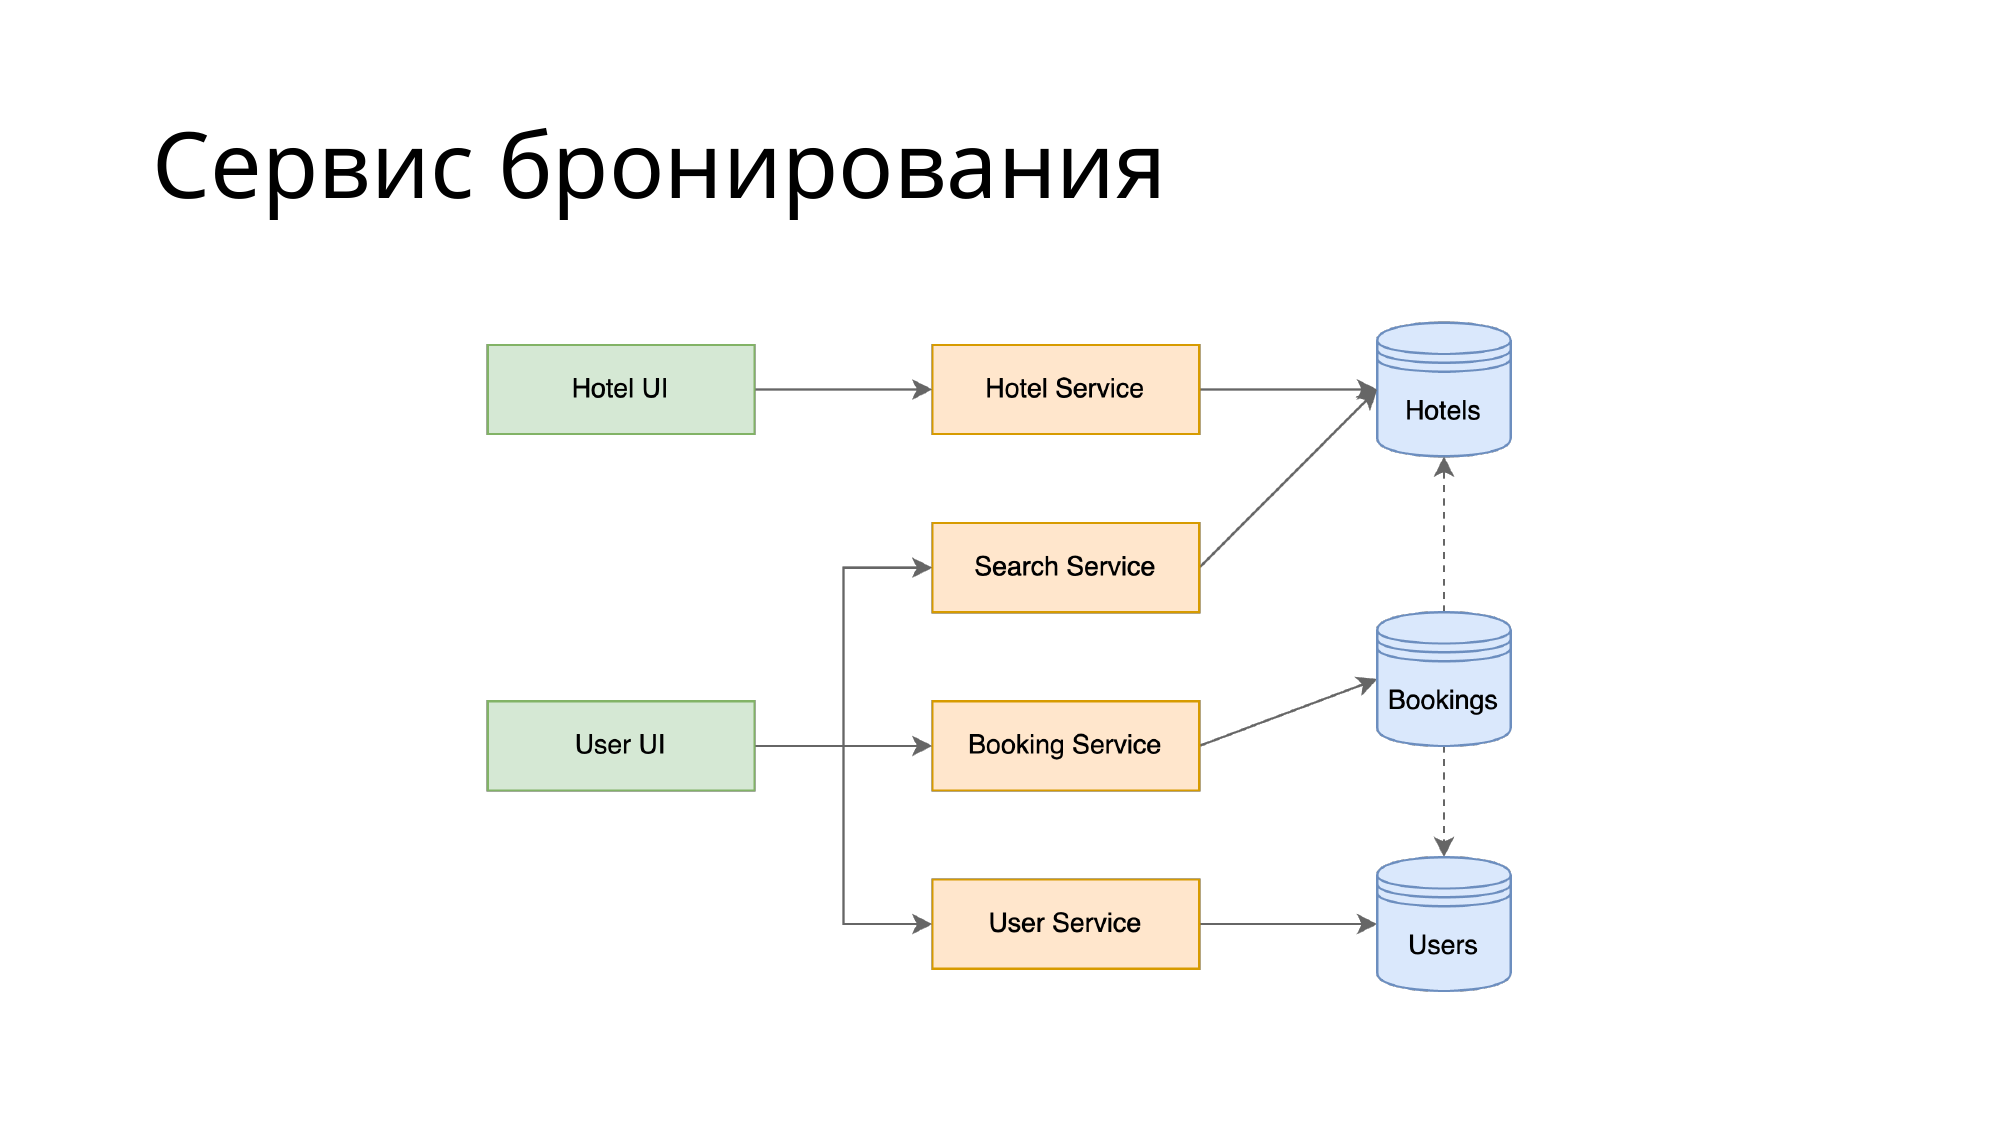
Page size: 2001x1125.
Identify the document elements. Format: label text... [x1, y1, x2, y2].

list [464, 299, 1536, 1014]
title Сервис бронирования [137, 59, 1863, 278]
